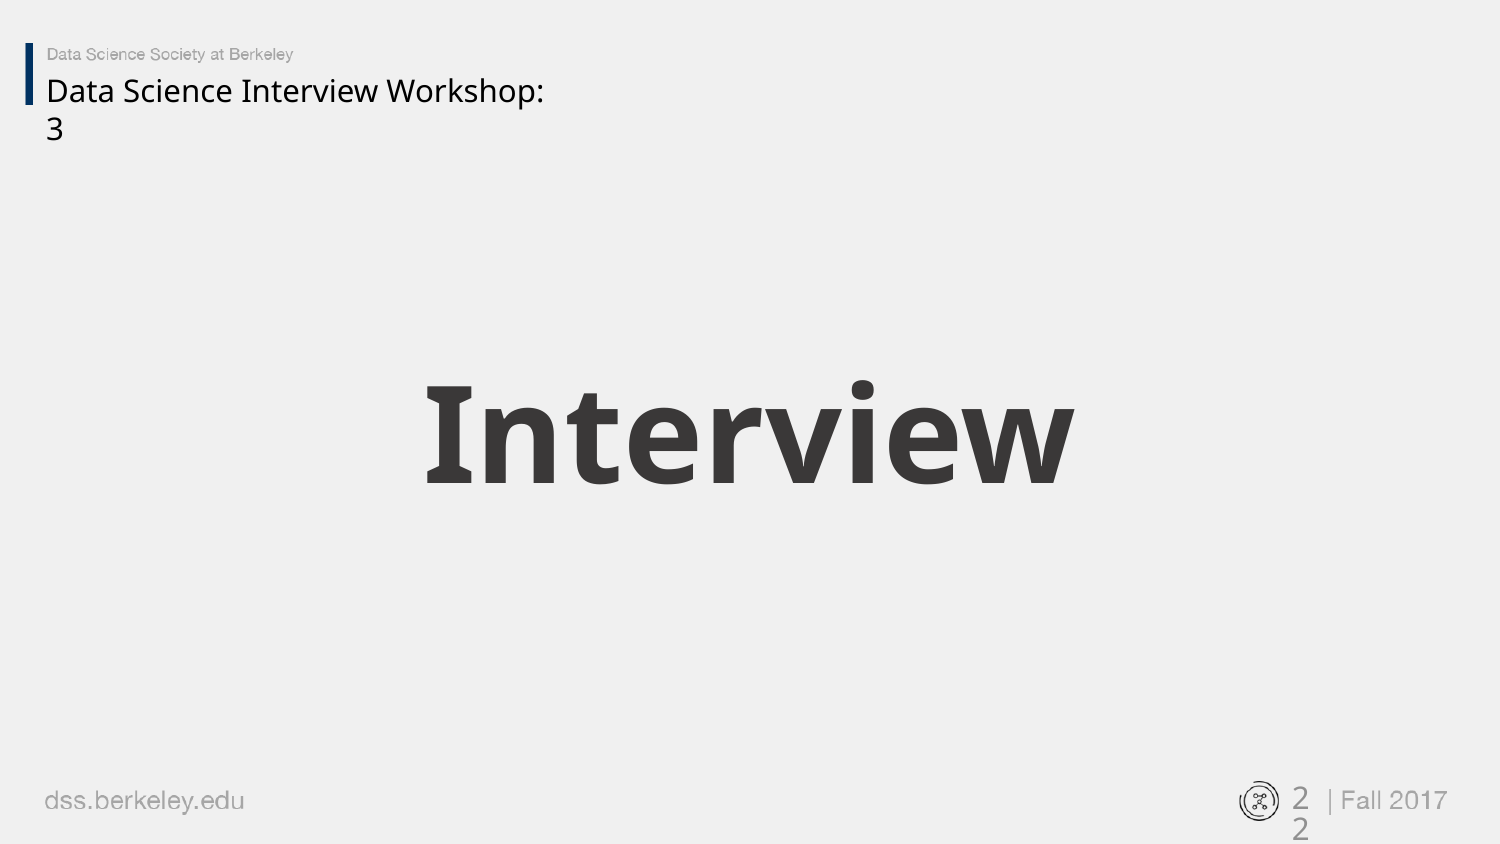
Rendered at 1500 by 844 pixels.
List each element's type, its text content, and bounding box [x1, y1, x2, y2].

text_box Data Science Interview Workshop: 3 [40, 68, 568, 113]
text_box Interview [324, 345, 1176, 423]
slide_number ‹#› [1276, 777, 1319, 822]
picture [0, 0, 1500, 844]
